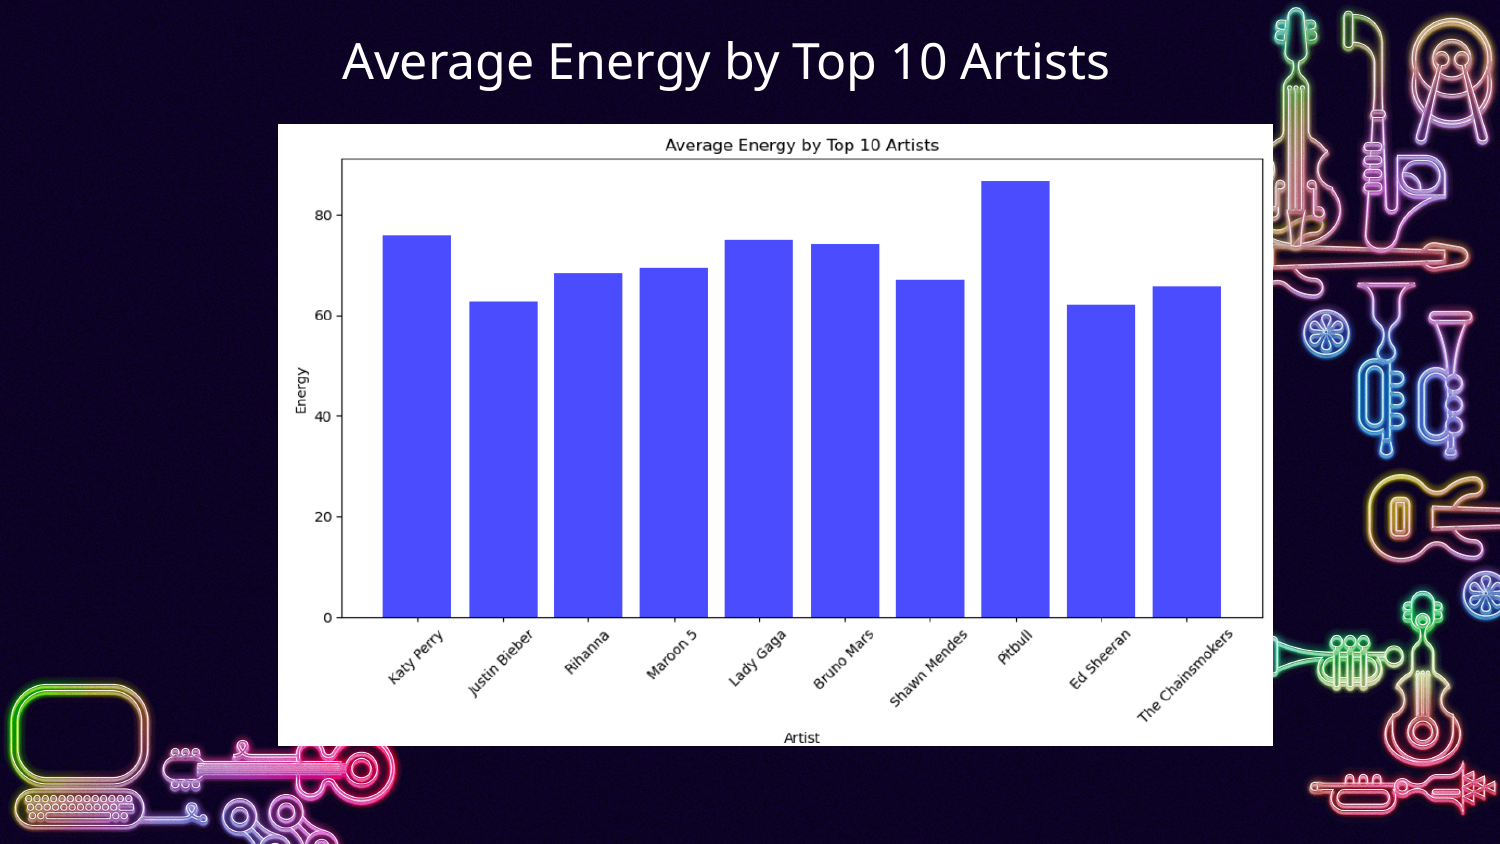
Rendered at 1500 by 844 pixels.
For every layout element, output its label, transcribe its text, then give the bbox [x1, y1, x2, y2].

text_box Average Energy by Top 10 Artists [331, 23, 1220, 95]
picture [0, 0, 1500, 844]
